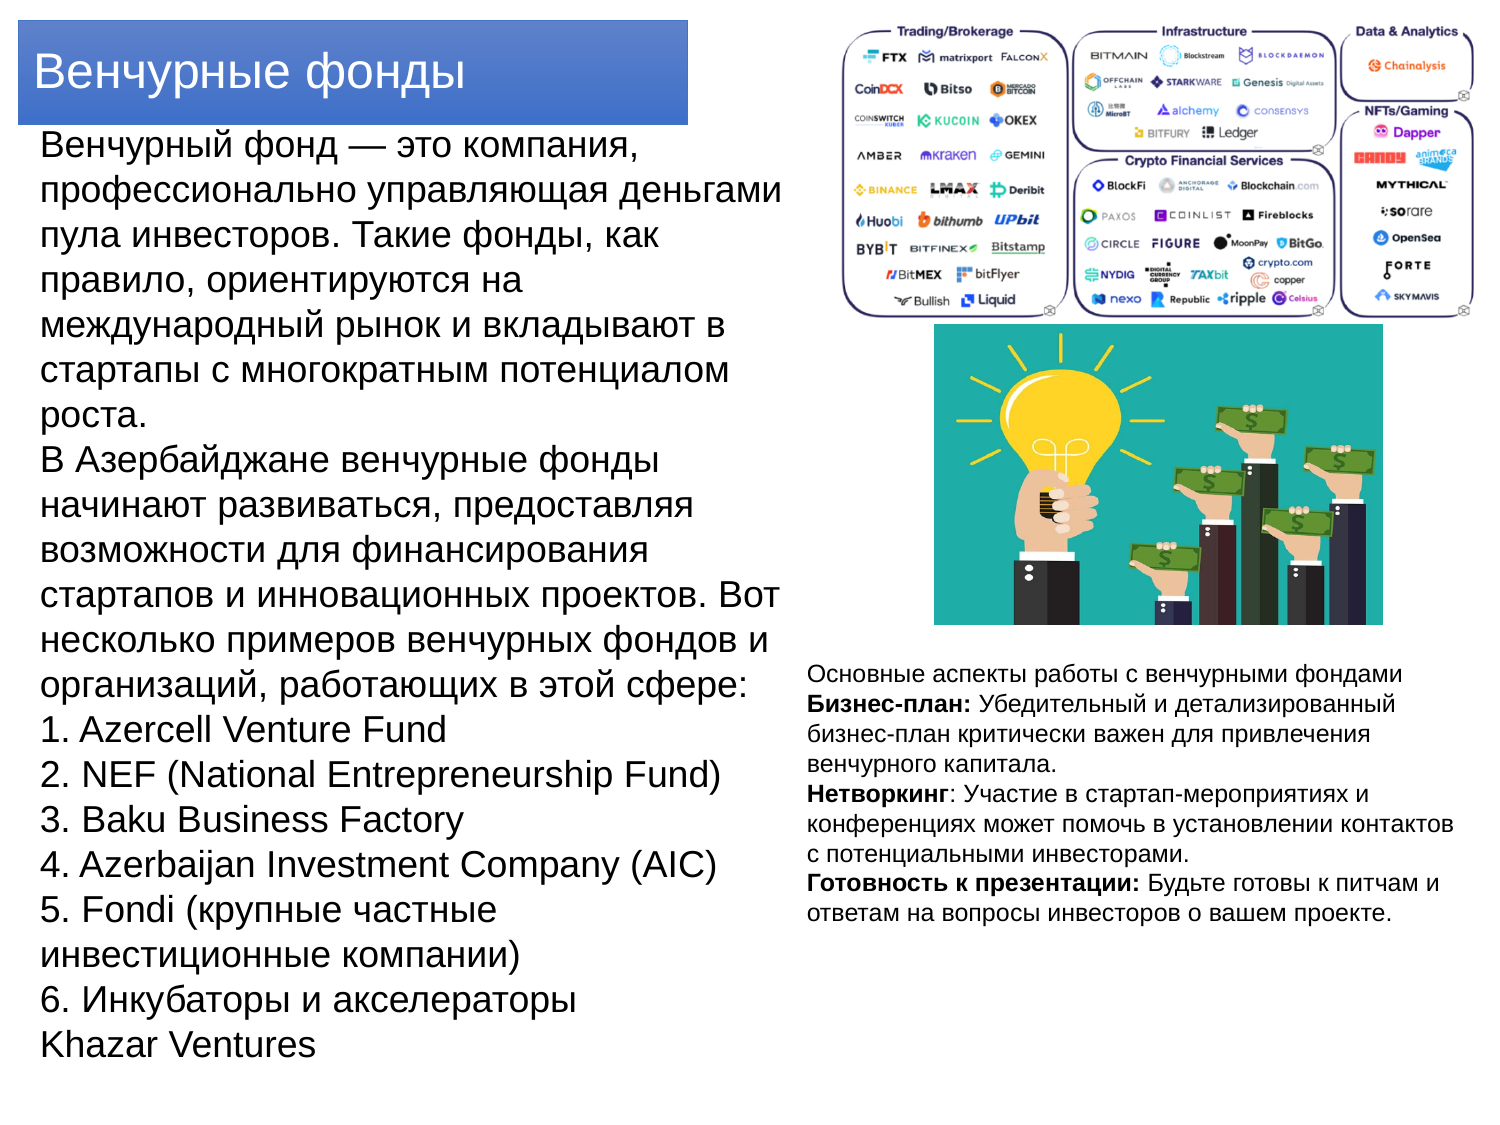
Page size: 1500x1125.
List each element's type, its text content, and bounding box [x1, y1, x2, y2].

title Венчурные фонды [18, 20, 688, 125]
text_box Венчурный фонд — это компания, профессионально управляющая деньгами пула инвесторов. Такие фонды, как правило, ориентируются на международный рынок и вкладывают в стартапы с многократным потенциалом роста. В Азербайджане венчурные фонды начинают развиваться, предоставляя возможности для финансирования стартапов и инновационных проектов. Вот несколько примеров венчурных фондов и организаций, работающих в этой сфере: 1. Azercell Venture Fund 2. NEF (National Entrepreneurship Fund) 3. Baku Business Factory 4. Azerbaijan Investment Company (AIC) 5. Fondi (крупные частные инвестиционные компании) 6. Инкубаторы и акселераторы Khazar Ventures [24, 112, 813, 1073]
text_box Основные аспекты работы с венчурными фондами Бизнес-план: Убедительный и детализированный бизнес-план критически важен для привлечения венчурного капитала. Нетворкинг: Участие в стартап-мероприятиях и конференциях может помочь в установлении контактов с потенциальными инвесторами. Готовность к презентации: Будьте готовы к питчам и ответам на вопросы инвесторов о вашем проекте. [792, 650, 1480, 935]
picture [934, 324, 1383, 625]
picture [837, 24, 1480, 320]
